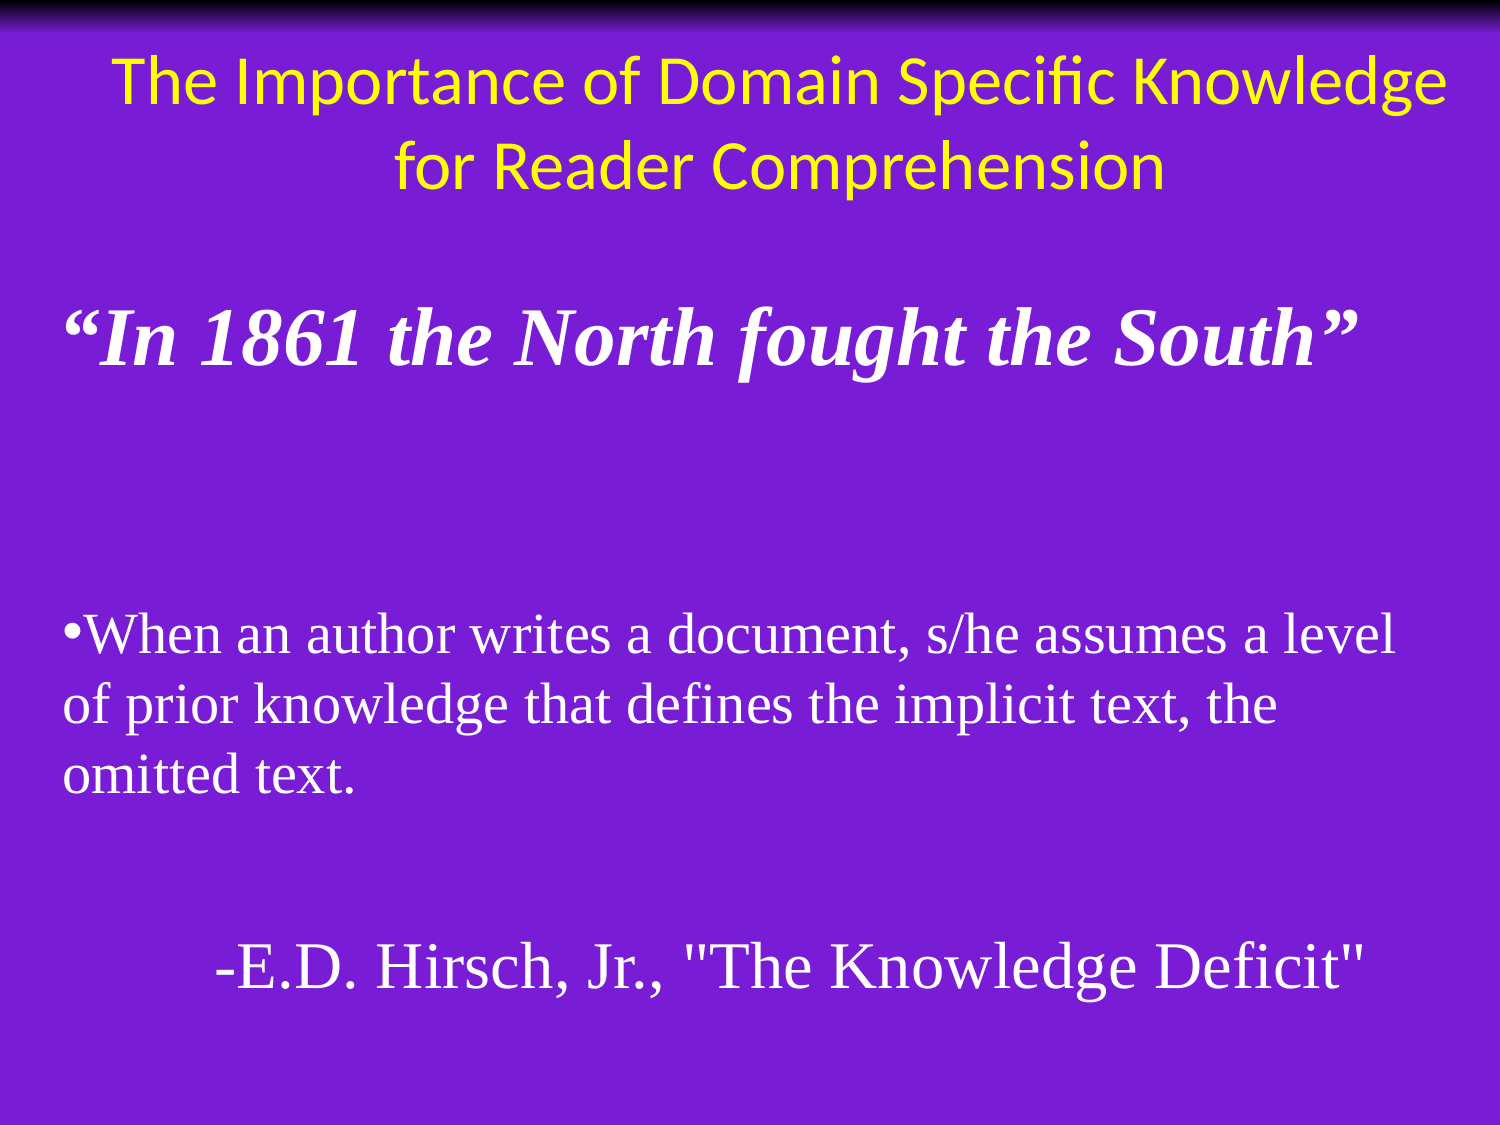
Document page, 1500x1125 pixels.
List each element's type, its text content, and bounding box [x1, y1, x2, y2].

text_box -E.D. Hirsch, Jr., "The Knowledge Deficit" [199, 914, 1413, 1010]
text_box “In 1861 the North fought the South” [43, 275, 1444, 390]
title The Importance of Domain Specific Knowledge for Reader Comprehension [62, 24, 1500, 213]
text_box When an author writes a document, s/he assumes a level of prior knowledge that defines the implicit text, the omitted text. [47, 587, 1448, 813]
